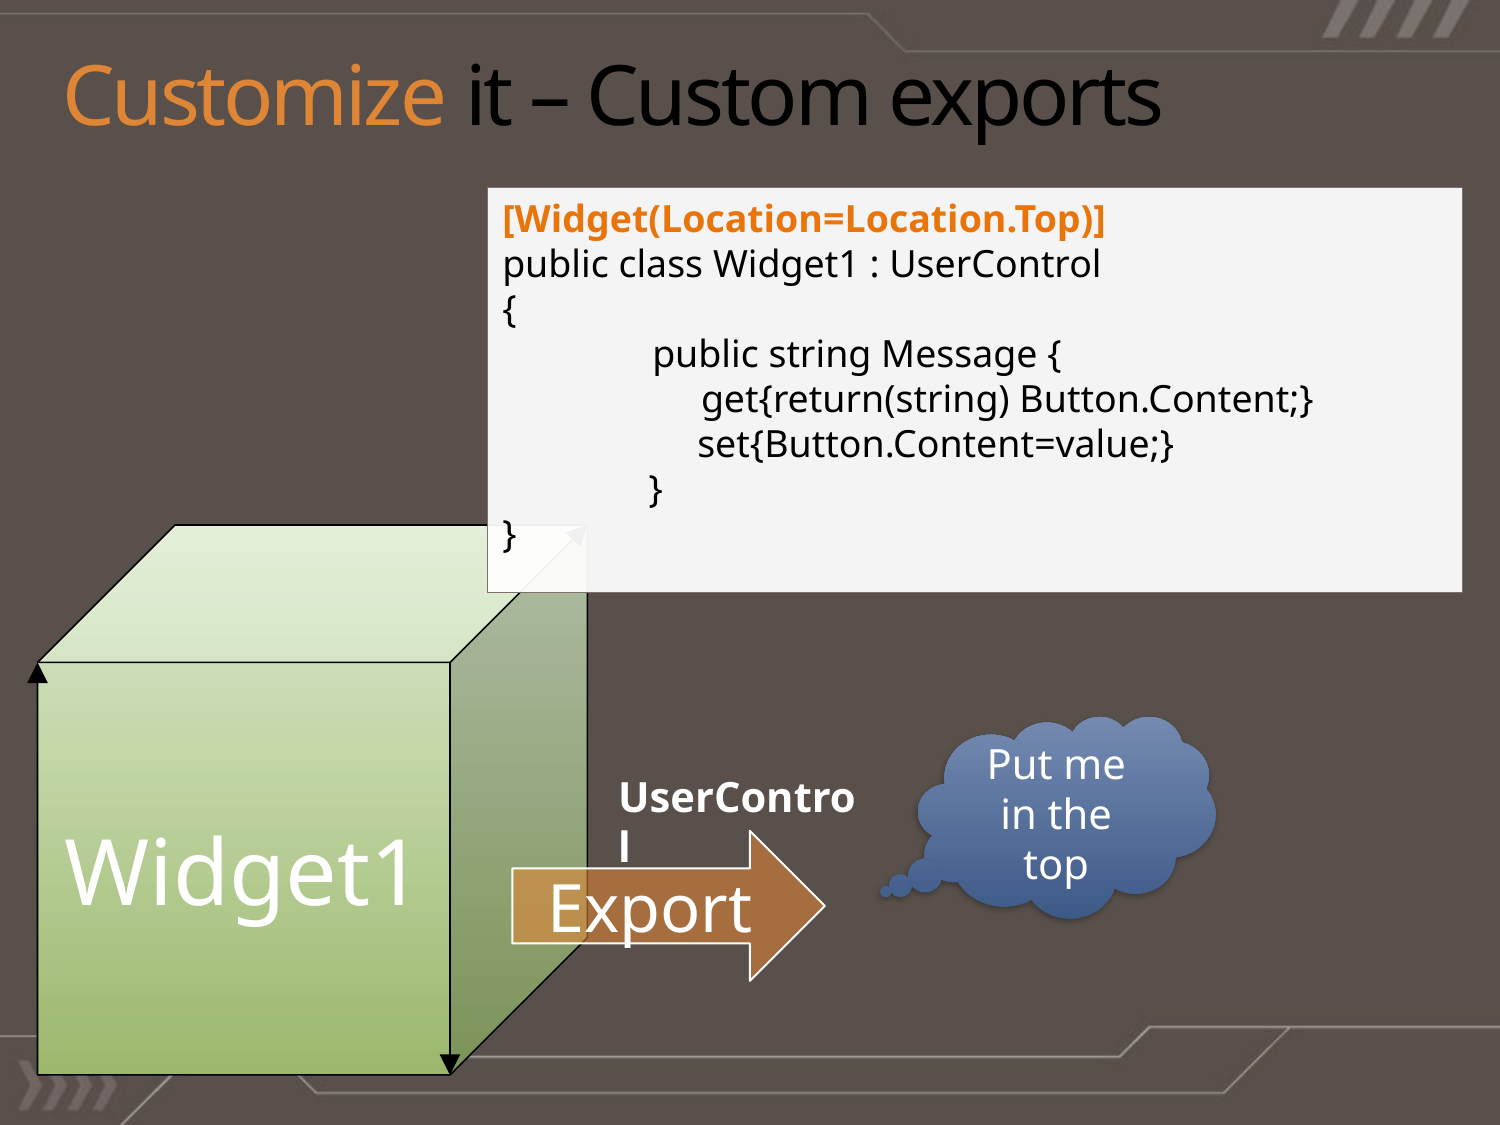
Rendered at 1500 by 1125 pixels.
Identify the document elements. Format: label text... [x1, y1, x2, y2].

text_box Put me in the top [880, 716, 1216, 919]
title Customize it – Custom exports [62, 53, 1438, 144]
text_box [Widget(Location=Location.Top)] public class Widget1 : UserControl { public string Message { get{return(string) Button.Content;} set{Button.Content=value;} } } [487, 187, 1463, 593]
picture [0, 0, 1500, 1125]
text_box UserControl [618, 770, 856, 871]
text_box Export [509, 865, 829, 984]
text_box Widget1 [27, 524, 579, 1076]
